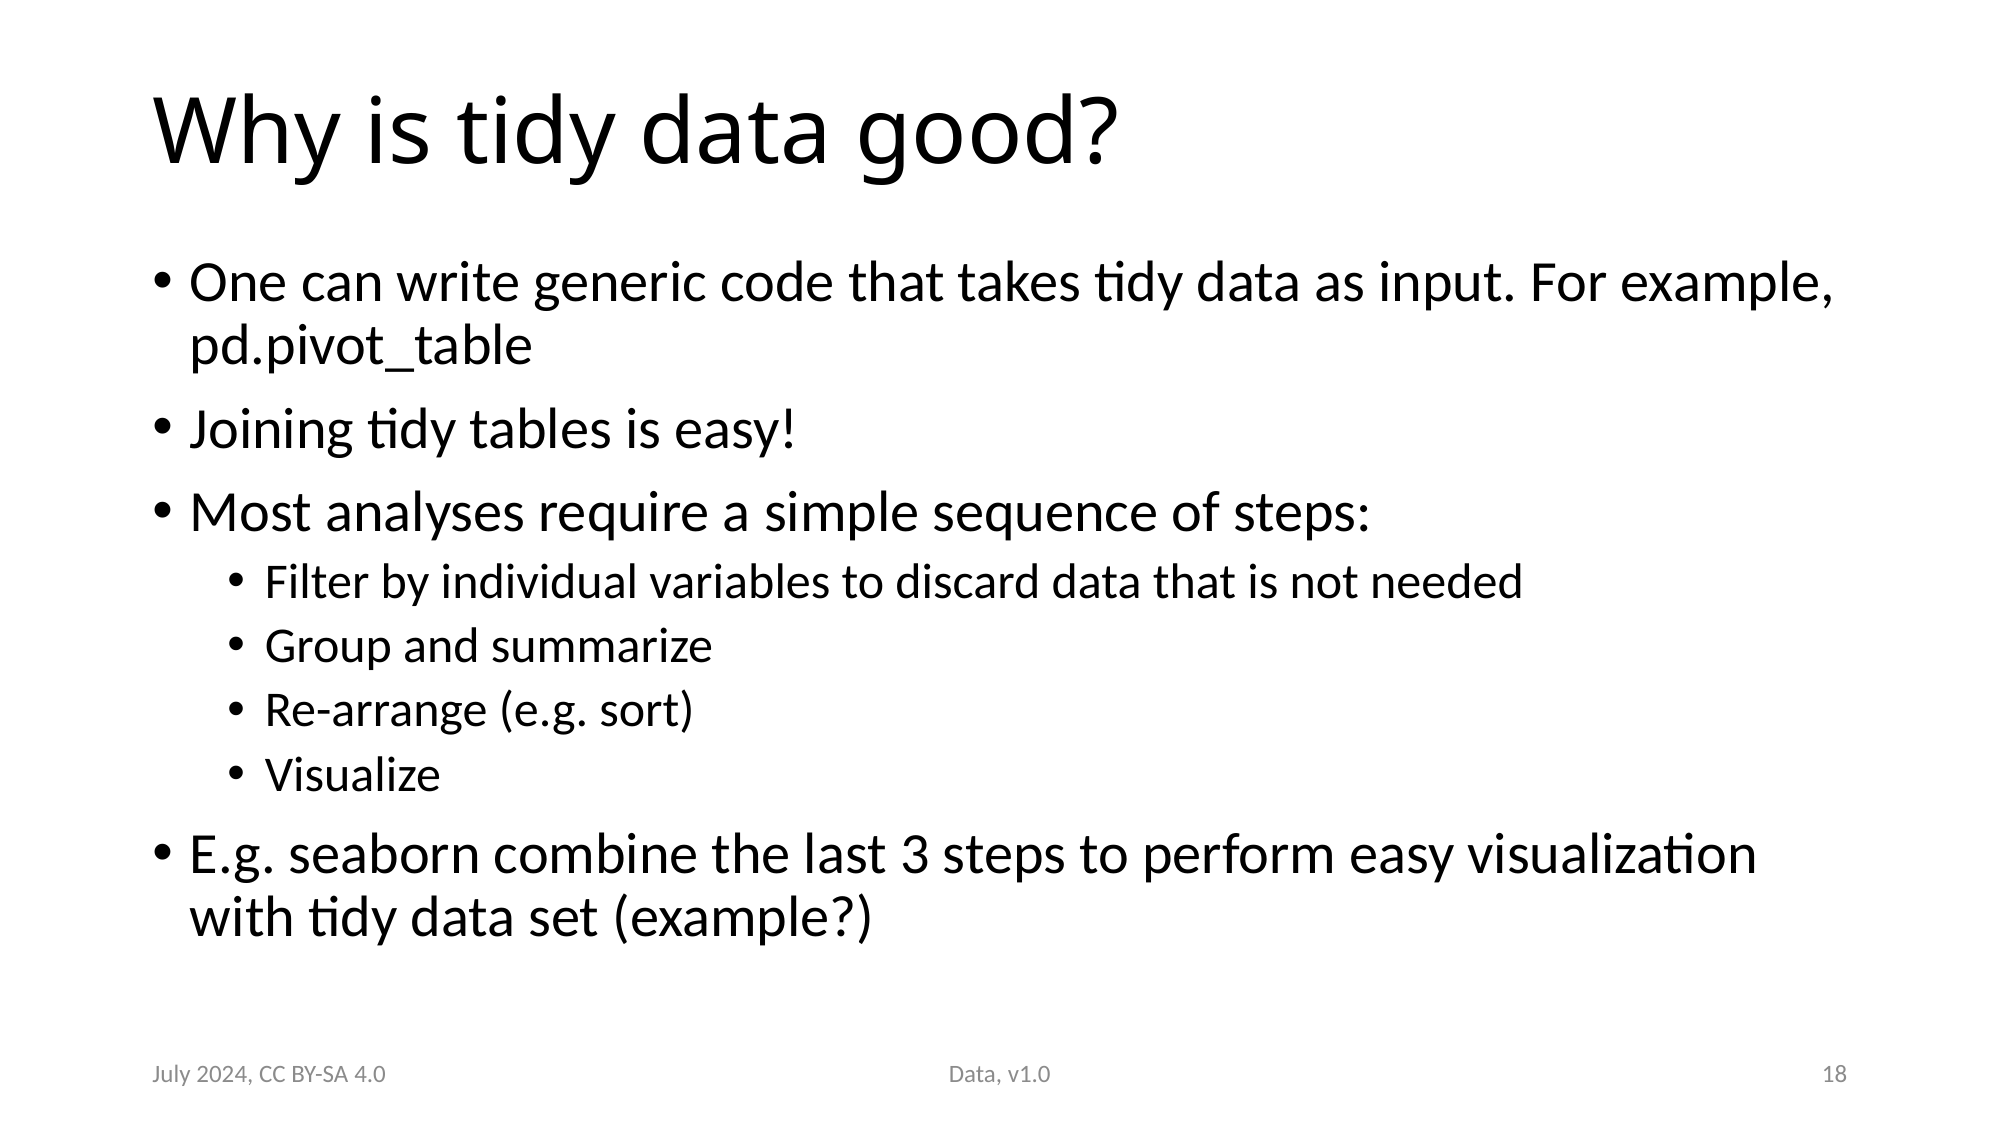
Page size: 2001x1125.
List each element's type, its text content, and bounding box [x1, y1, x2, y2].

title Why is tidy data good? [137, 59, 1863, 209]
slide_number 18 [1412, 1042, 1863, 1103]
footer Data, v1.0 [662, 1042, 1338, 1103]
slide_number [137, 1042, 588, 1103]
list One can write generic code that takes tidy data as input. For example, pd.pivot_table Joining tidy tables is easy! Most analyses require a simple sequence of steps: Filter by individual variables to discard data that is not needed Group and summarize Re-arrange (e.g. sort) Visualize E.g. seaborn combine the last 3 steps to perform easy visualization with tidy data set (example?) [137, 243, 1863, 1014]
